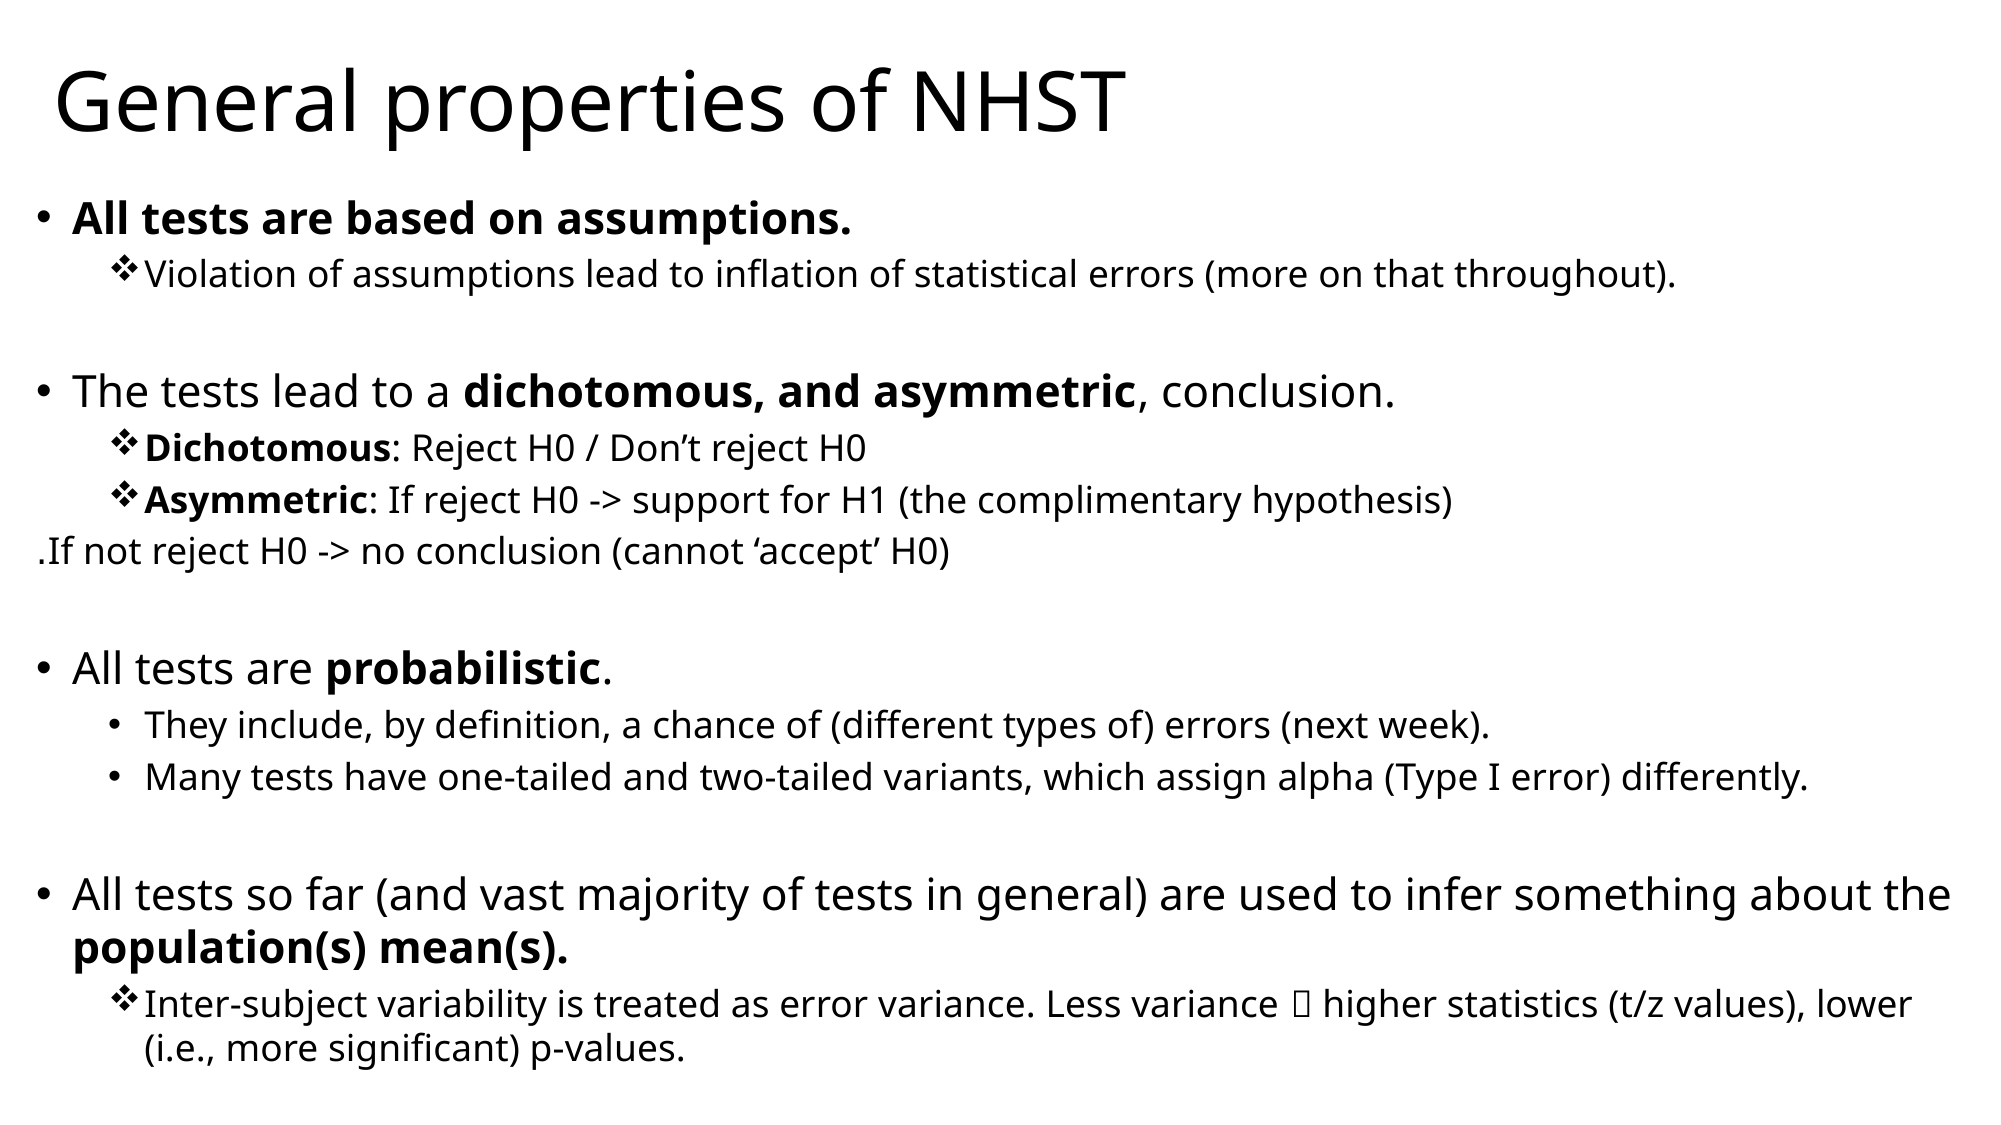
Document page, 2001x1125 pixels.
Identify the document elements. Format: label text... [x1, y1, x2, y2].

title General properties of NHST [39, 0, 1820, 214]
list All tests are based on assumptions. Violation of assumptions lead to inflation of statistical errors (more on that throughout). The tests lead to a dichotomous, and asymmetric, conclusion. Dichotomous: Reject H0 / Don’t reject H0 Asymmetric: If reject H0 -> support for H1 (the complimentary hypothesis) If not reject H0 -> no conclusion (cannot ‘accept’ H0). All tests are probabilistic. They include, by definition, a chance of (different types of) errors (next week). Many tests have one-tailed and two-tailed variants, which assign alpha (Type I error) differently. All tests so far (and vast majority of tests in general) are used to infer something about the population(s) mean(s). Inter-subject variability is treated as error variance. Less variance  higher statistics (t/z values), lower (i.e., more significant) p-values. [21, 182, 1979, 1086]
